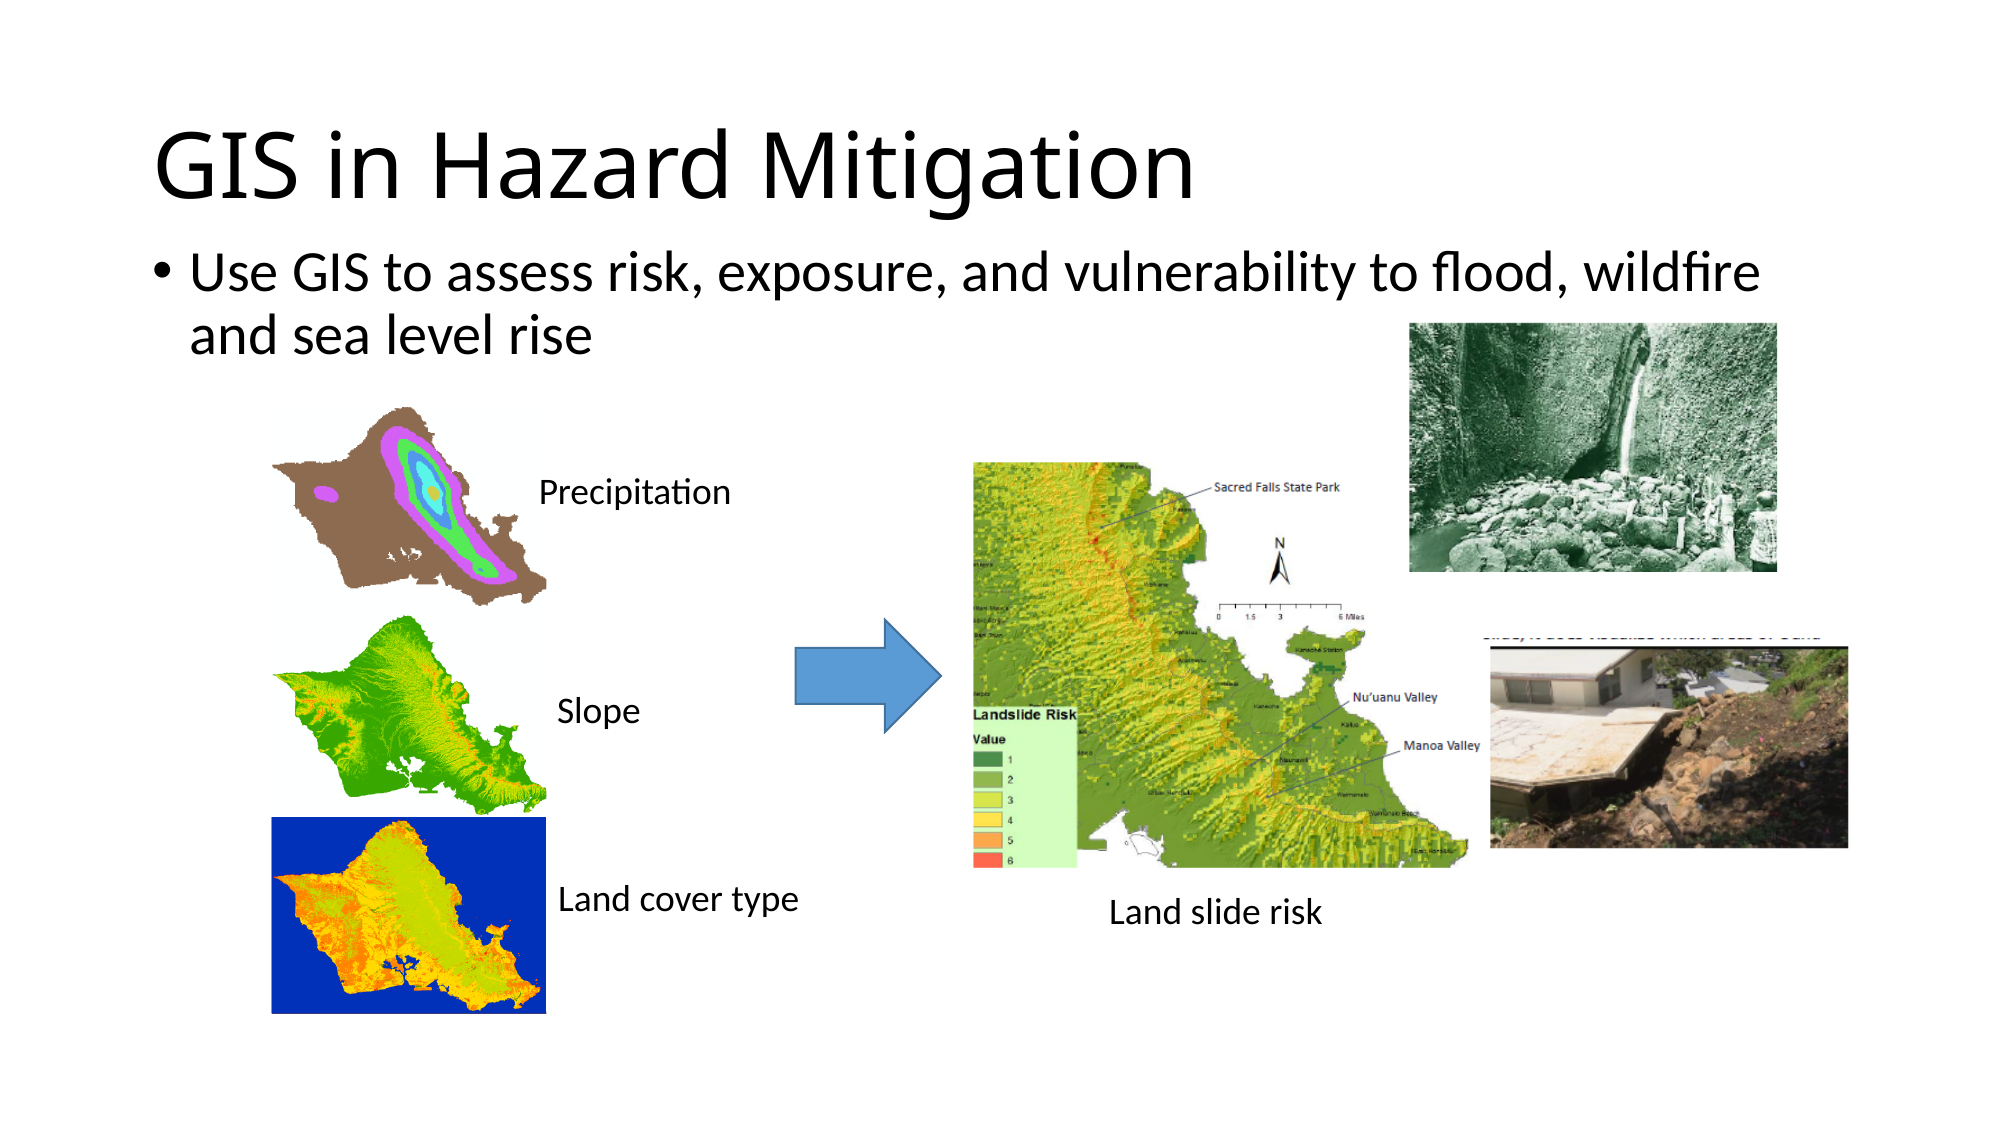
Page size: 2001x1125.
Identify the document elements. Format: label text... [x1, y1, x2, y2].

text_box Land slide risk [1094, 879, 1338, 940]
list Use GIS to assess risk, exposure, and vulnerability to flood, wildfire and sea level rise [137, 233, 1863, 1014]
picture [969, 319, 1863, 868]
text_box Precipitation [547, 459, 747, 520]
picture [241, 403, 547, 1014]
text_box Slope [547, 678, 656, 738]
title GIS in Hazard Mitigation [137, 59, 1863, 233]
text_box Land cover type [547, 866, 815, 927]
text_box [794, 617, 943, 735]
